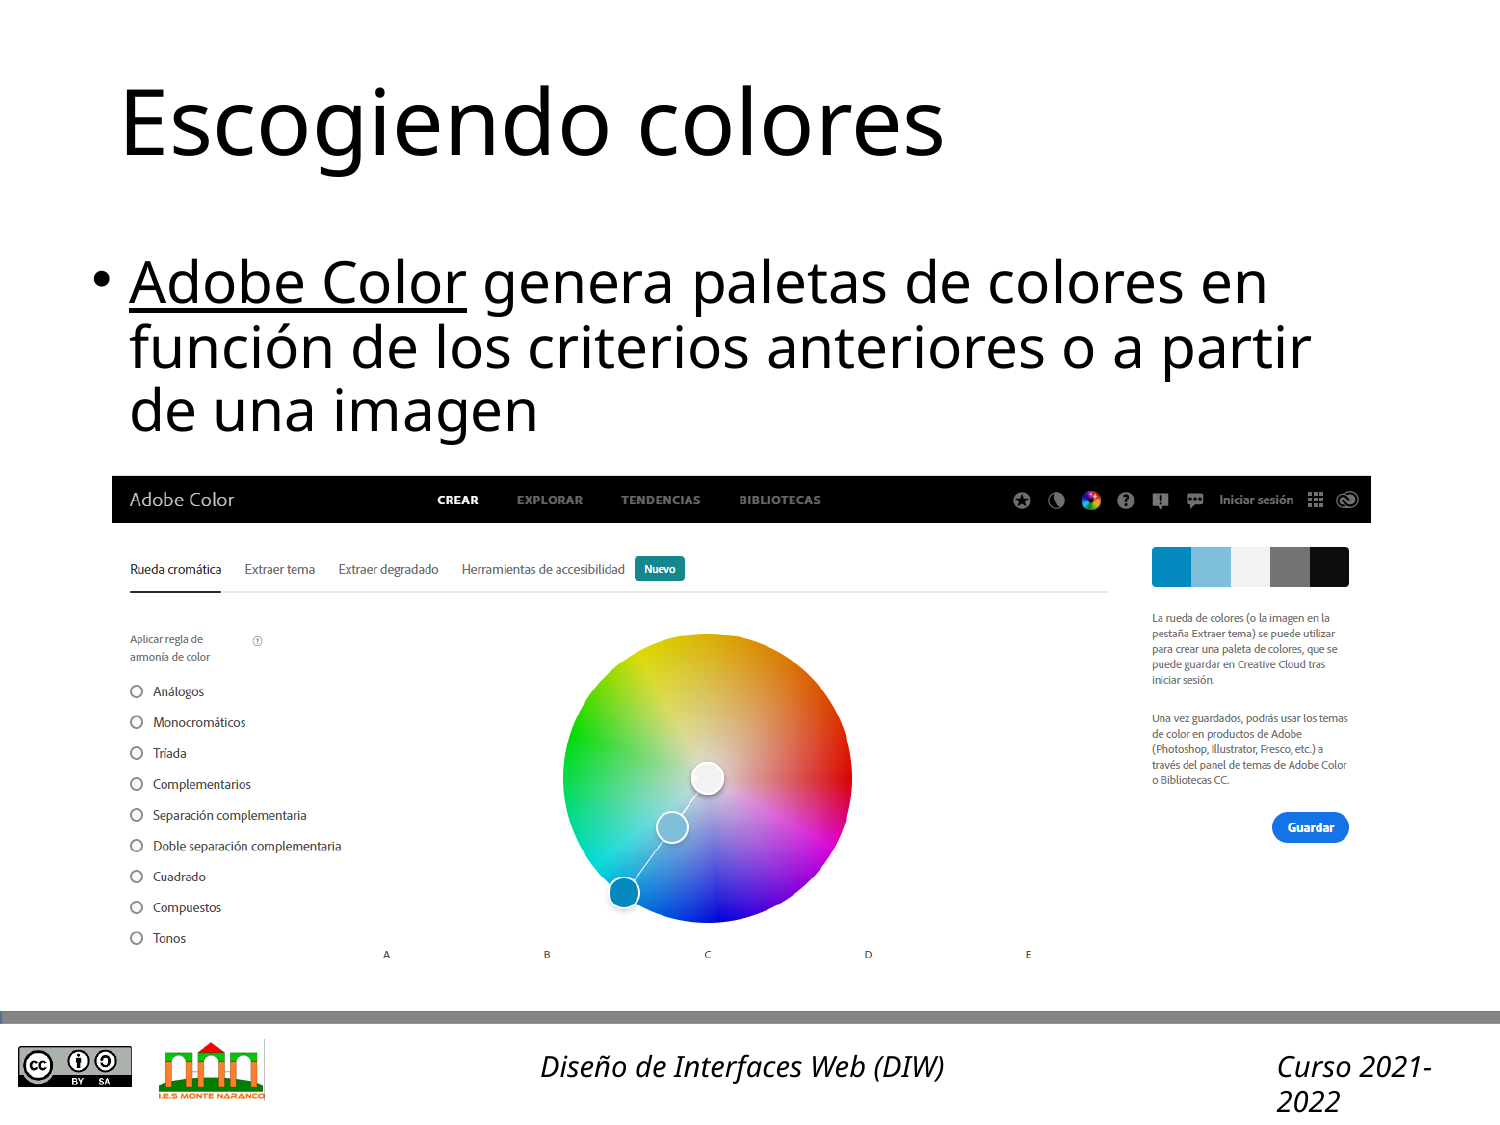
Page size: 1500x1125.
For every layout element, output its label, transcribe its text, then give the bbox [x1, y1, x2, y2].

picture [1297, 1093, 1305, 1102]
picture [0, 474, 1500, 1102]
list Adobe Color genera paletas de colores en función de los criterios anteriores o a partir de una imagen [76, 239, 1371, 954]
title Escogiendo colores [103, 16, 1397, 235]
